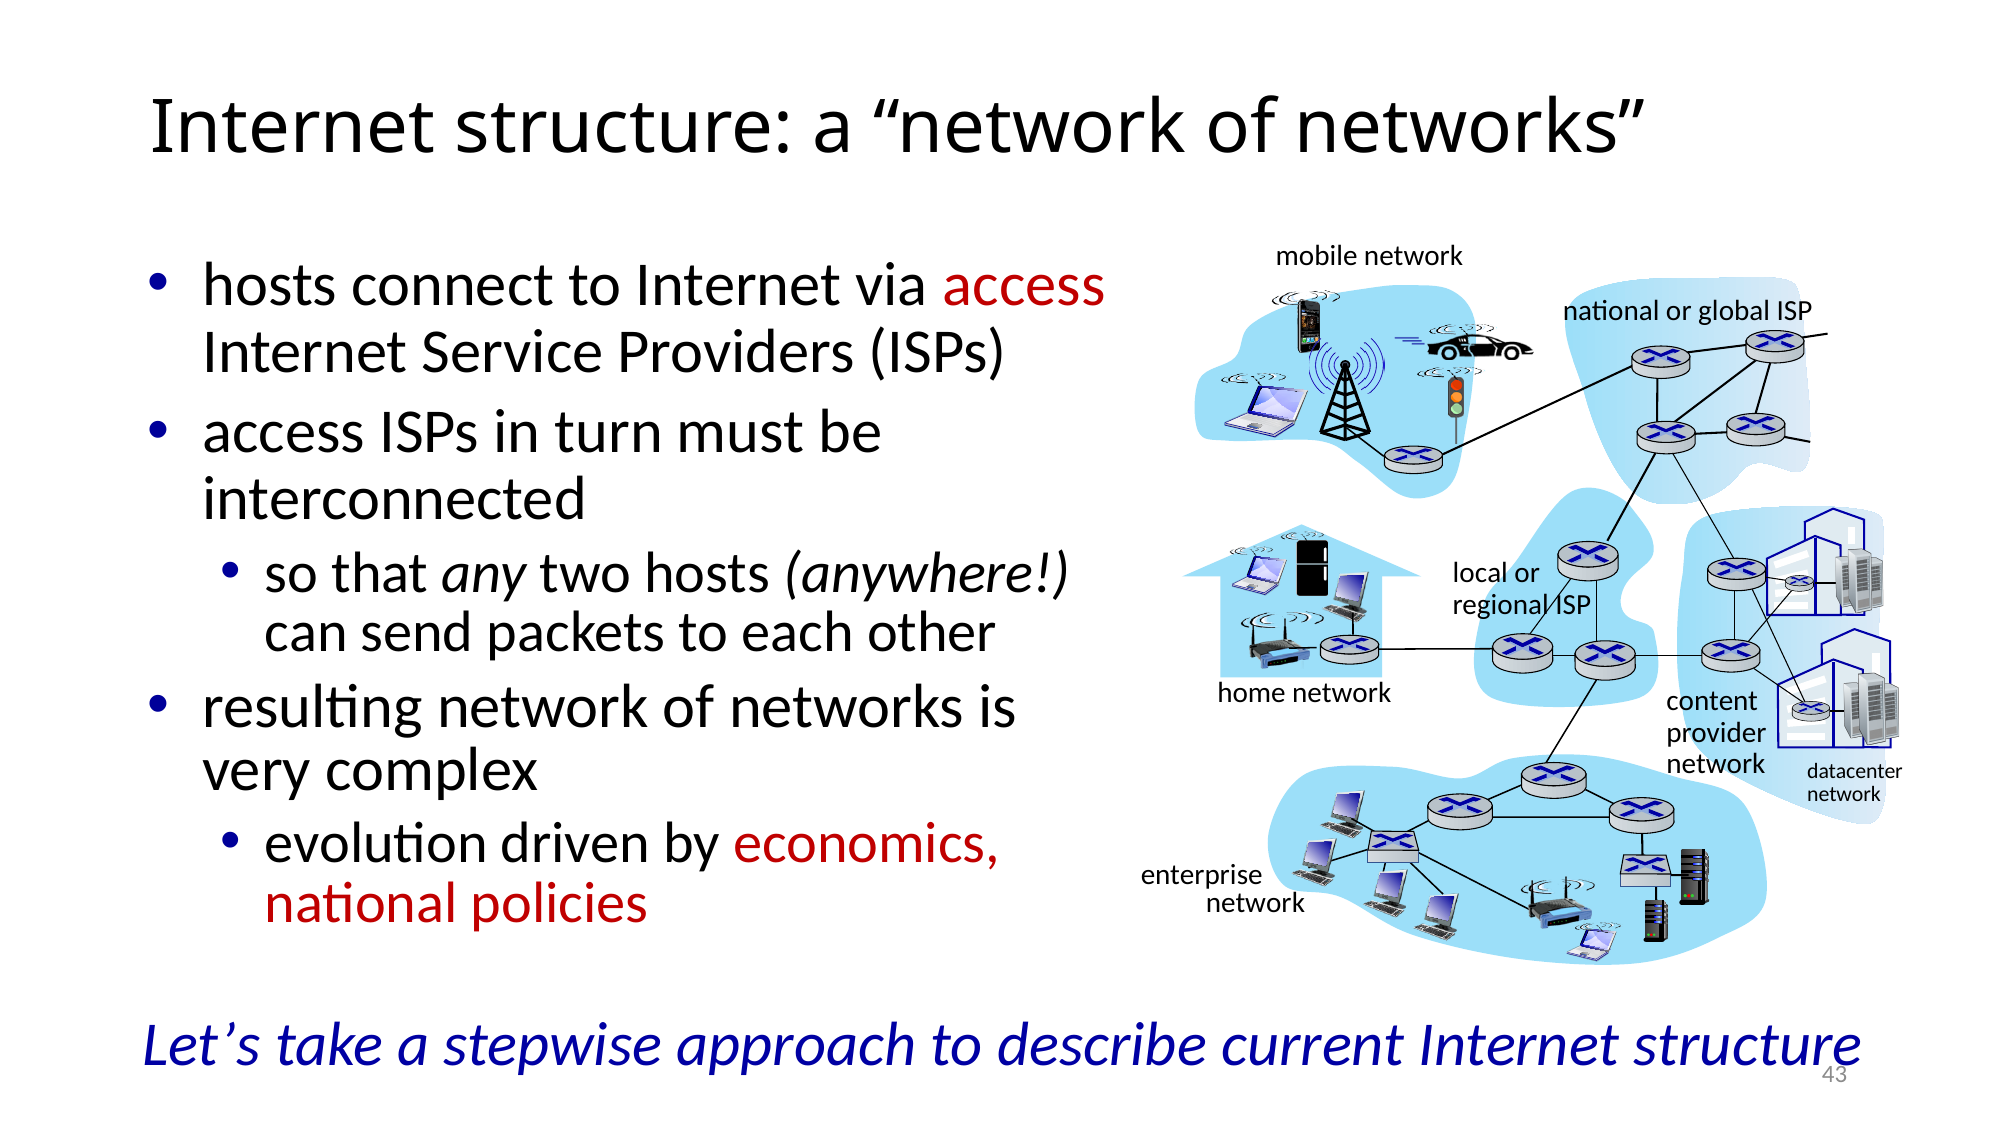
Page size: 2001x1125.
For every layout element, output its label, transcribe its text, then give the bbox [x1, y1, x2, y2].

title Internet structure: a “network of networks” [135, 55, 1861, 202]
slide_number 43 [1412, 1042, 1863, 1103]
list hosts connect to Internet via access Internet Service Providers (ISPs) access ISPs in turn must be interconnected so that any two hosts (anywhere!) can send packets to each other resulting network of networks is very complex evolution driven by economics, national policies [110, 243, 1132, 1007]
text_box Let’s take a stepwise approach to describe current Internet structure [105, 1007, 2000, 1096]
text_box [1126, 228, 1925, 967]
